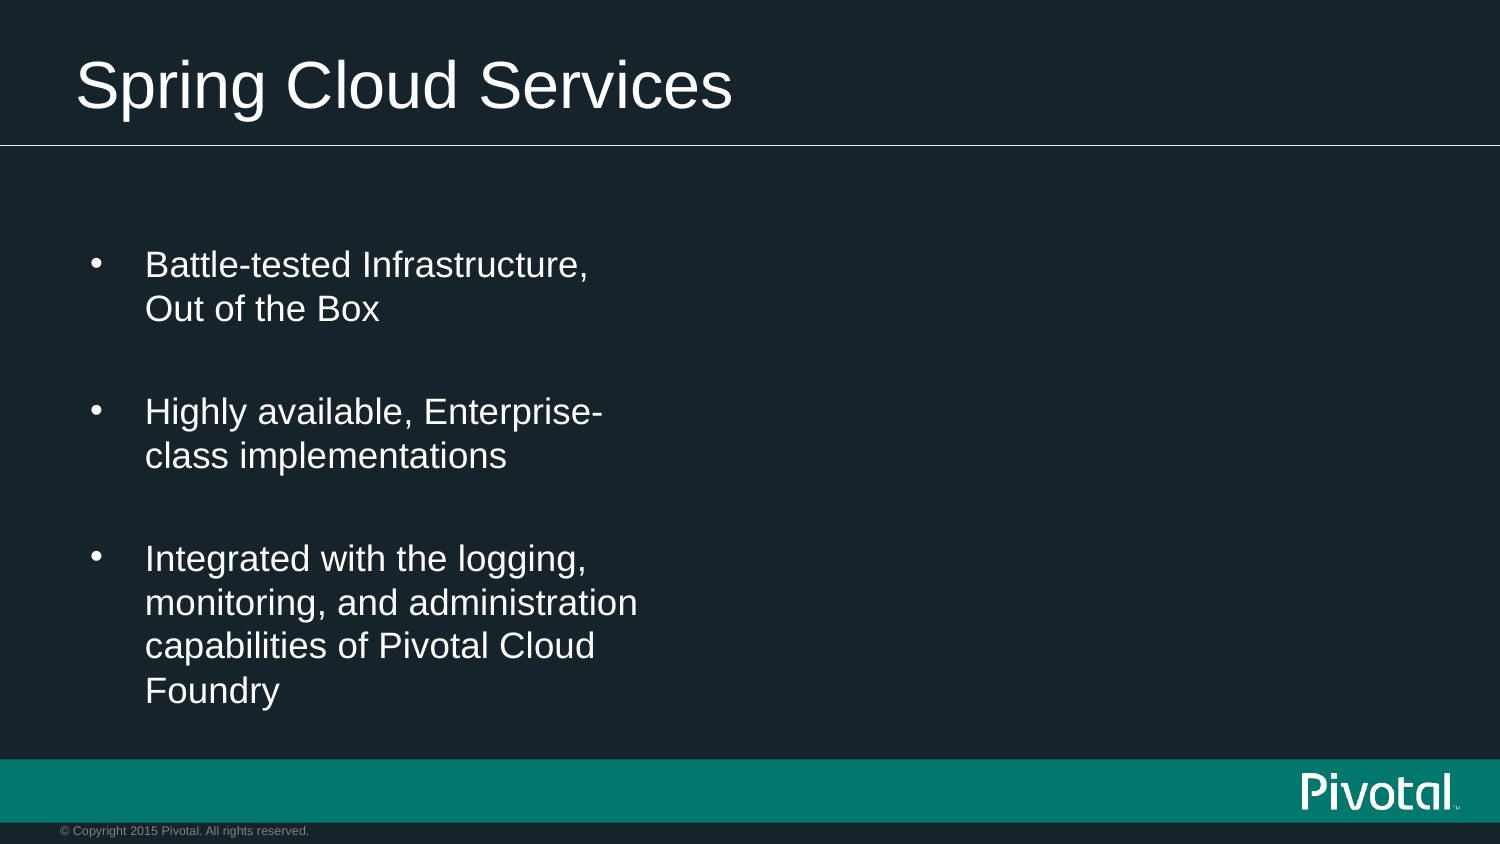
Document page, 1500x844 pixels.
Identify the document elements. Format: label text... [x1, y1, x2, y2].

title Spring Cloud Services [75, 52, 1425, 113]
picture [1302, 773, 1460, 810]
text_box Battle-tested Infrastructure, Out of the Box Highly available, Enterprise-class implementations Integrated with the logging, monitoring, and administration capabilities of Pivotal Cloud Foundry [74, 181, 671, 719]
